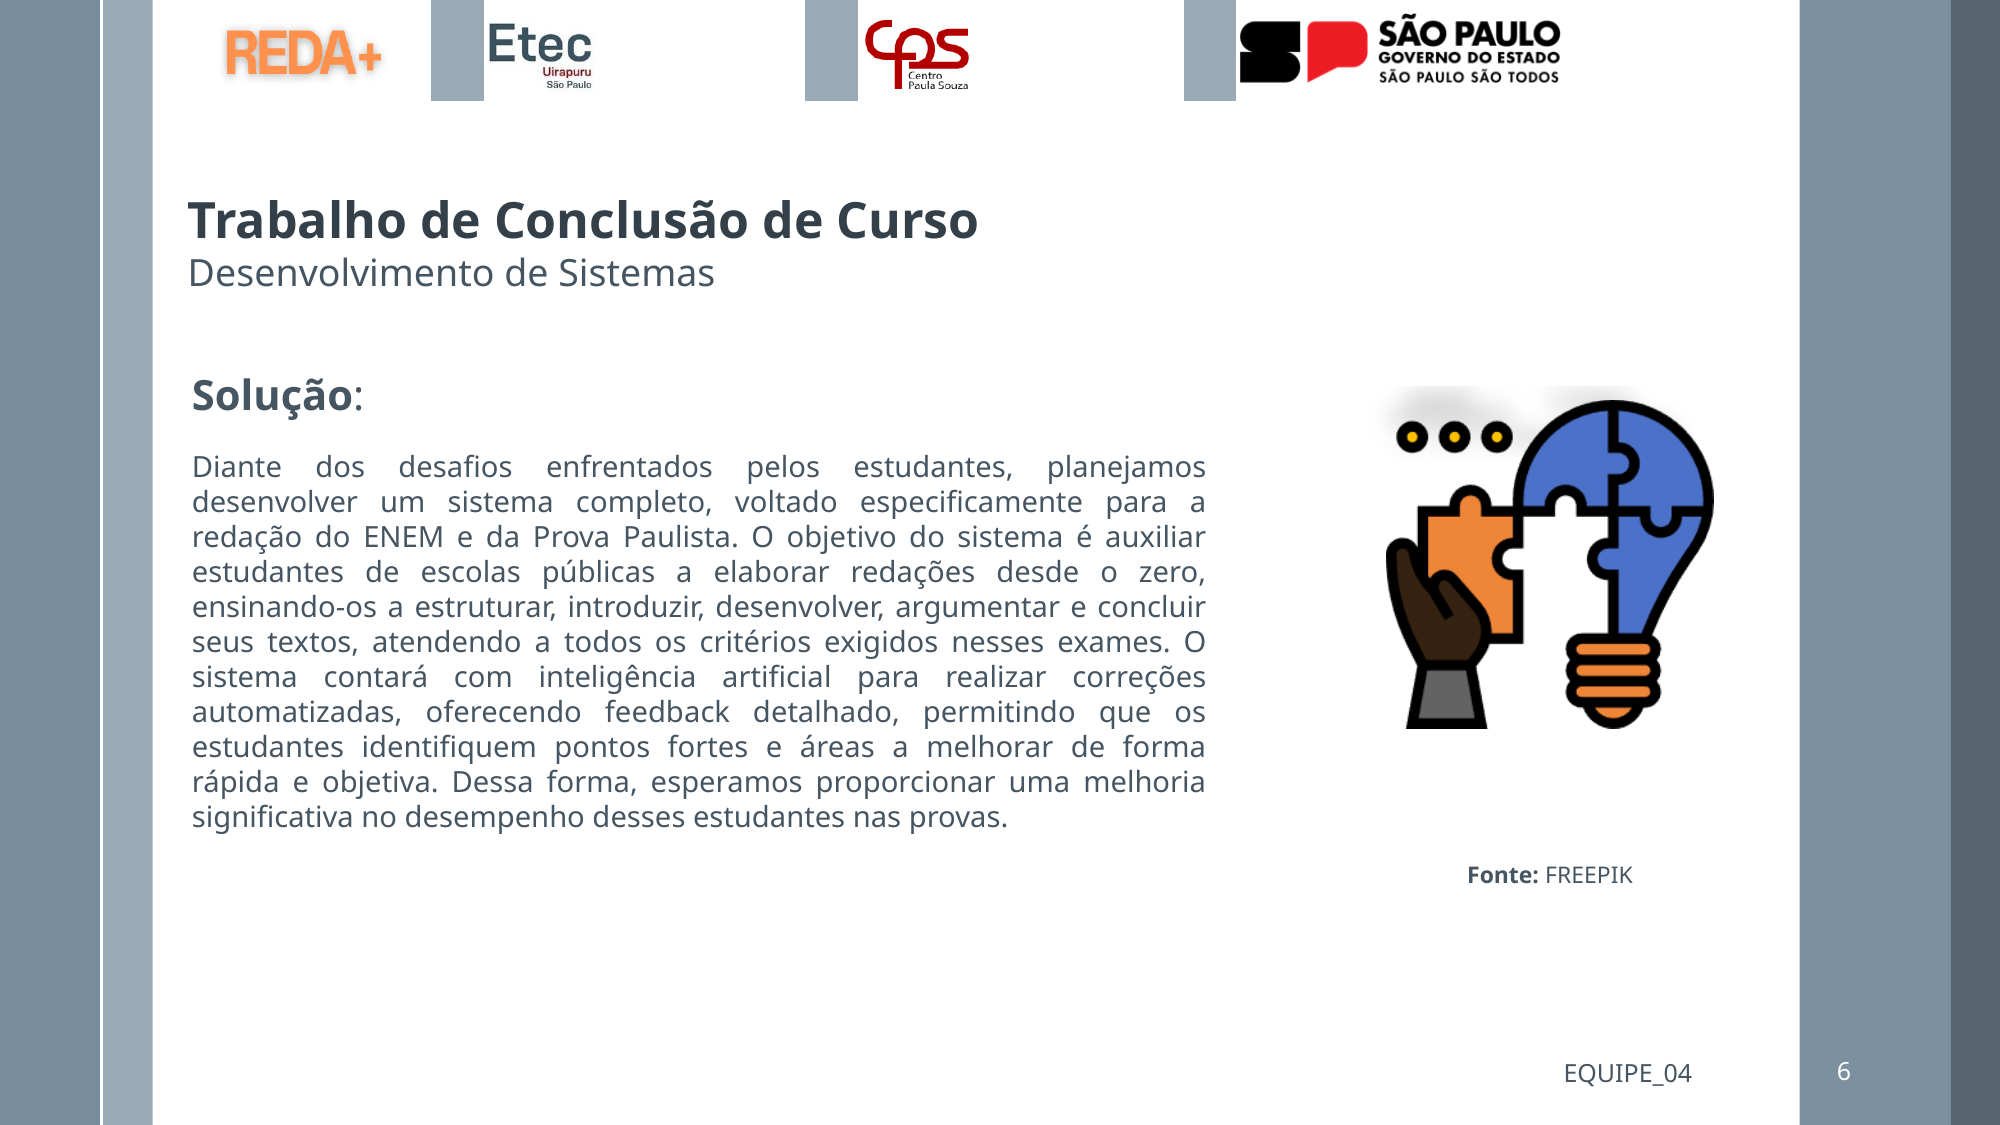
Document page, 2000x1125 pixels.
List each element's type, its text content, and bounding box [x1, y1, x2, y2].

text_box Fonte: FREEPIK [1386, 852, 1714, 895]
footer Equipe_04 [1464, 1042, 1792, 1103]
text_box Trabalho de Conclusão de Curso [172, 137, 1223, 258]
text_box Solução: Diante dos desafios enfrentados pelos estudantes, planejamos desenvolver um sistema completo, voltado especificamente para a redação do ENEM e da Prova Paulista. O objetivo do sistema é auxiliar estudantes de escolas públicas a elaborar redações desde o zero, ensinando-os a estruturar, introduzir, desenvolver, argumentar e concluir seus textos, atendendo a todos os critérios exigidos nesses exames. O sistema contará com inteligência artificial para realizar correções automatizadas, oferecendo feedback detalhado, permitindo que os estudantes identifiquem pontos fortes e áreas a melhorar de forma rápida e objetiva. Dessa forma, esperamos proporcionar uma melhoria significativa no desempenho desses estudantes nas provas. [176, 366, 1223, 884]
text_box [431, 0, 1566, 102]
slide_number 6 [1792, 1042, 1867, 1103]
text_box Desenvolvimento de Sistemas [172, 246, 824, 345]
picture [206, 6, 397, 102]
picture [1386, 400, 1714, 729]
